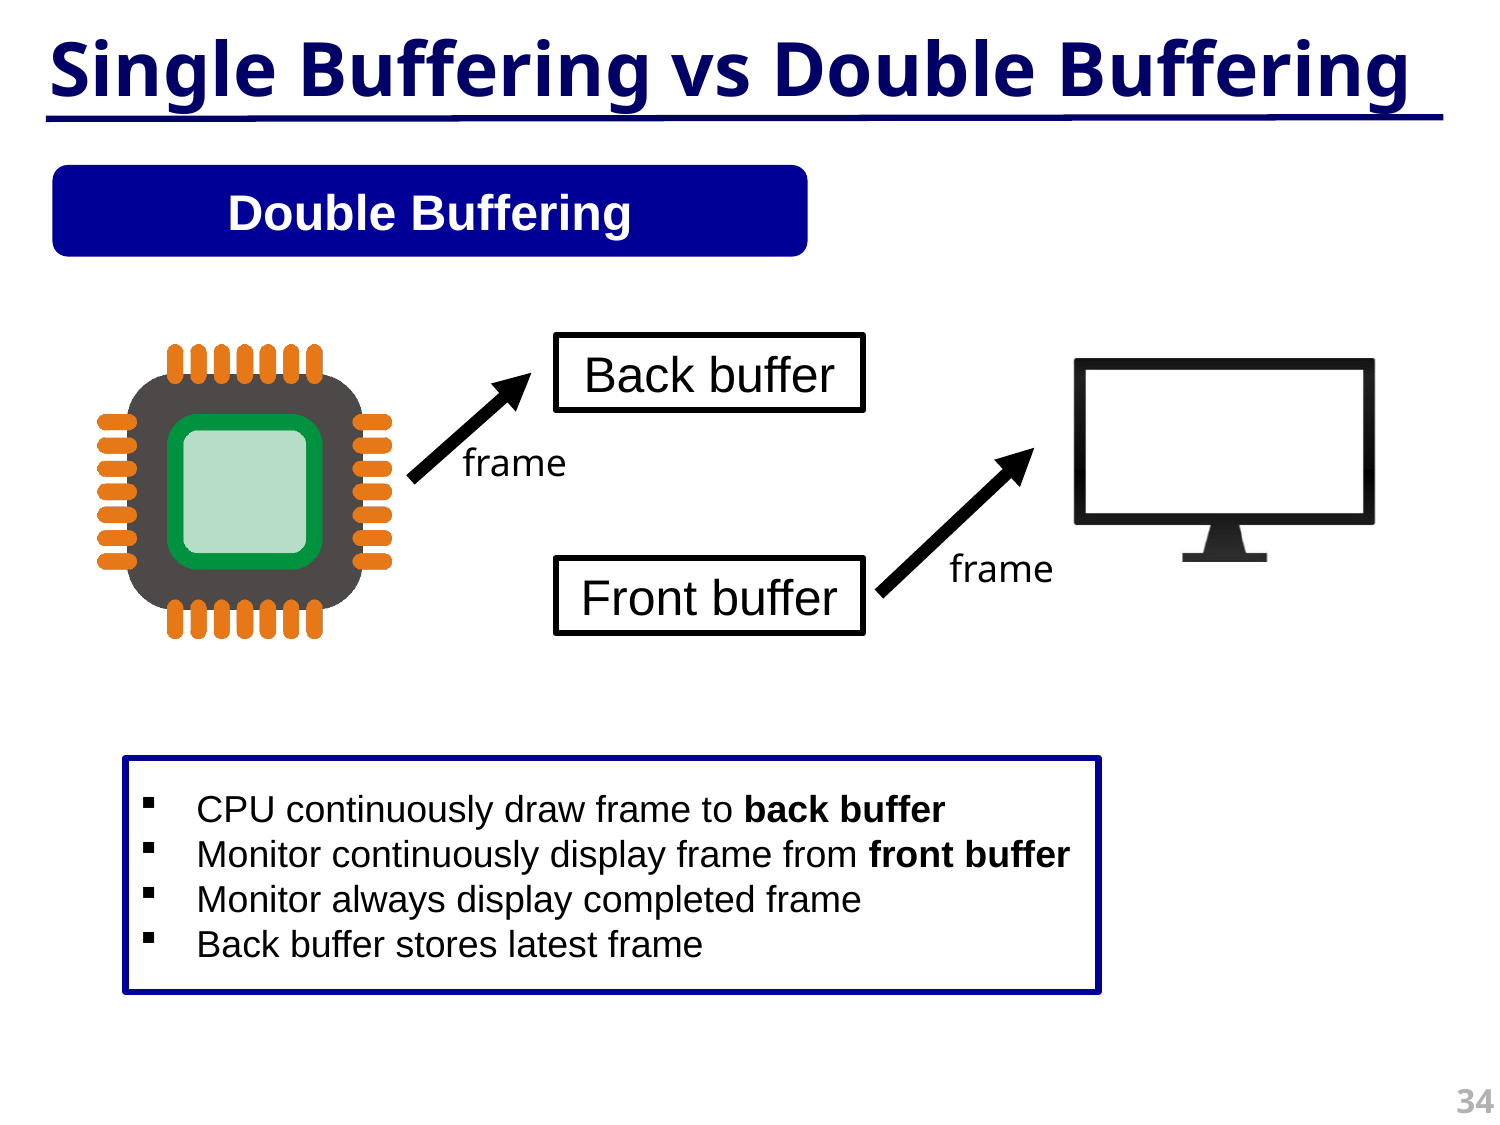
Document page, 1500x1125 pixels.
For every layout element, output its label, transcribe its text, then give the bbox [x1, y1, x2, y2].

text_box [410, 372, 532, 481]
text_box Front buffer [555, 557, 864, 634]
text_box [878, 447, 1035, 595]
text_box Double Buffering [50, 162, 810, 259]
text_box frame [447, 431, 601, 491]
title Single Buffering vs Double Buffering [34, 13, 1492, 121]
slide_number 34 [1034, 1072, 1500, 1125]
text_box Back buffer [555, 335, 864, 411]
text_box CPU continuously draw frame to back buffer Monitor continuously display frame from front buffer Monitor always display completed frame Back buffer stores latest frame [123, 756, 1101, 994]
picture [97, 344, 392, 639]
picture [1003, 317, 1461, 633]
